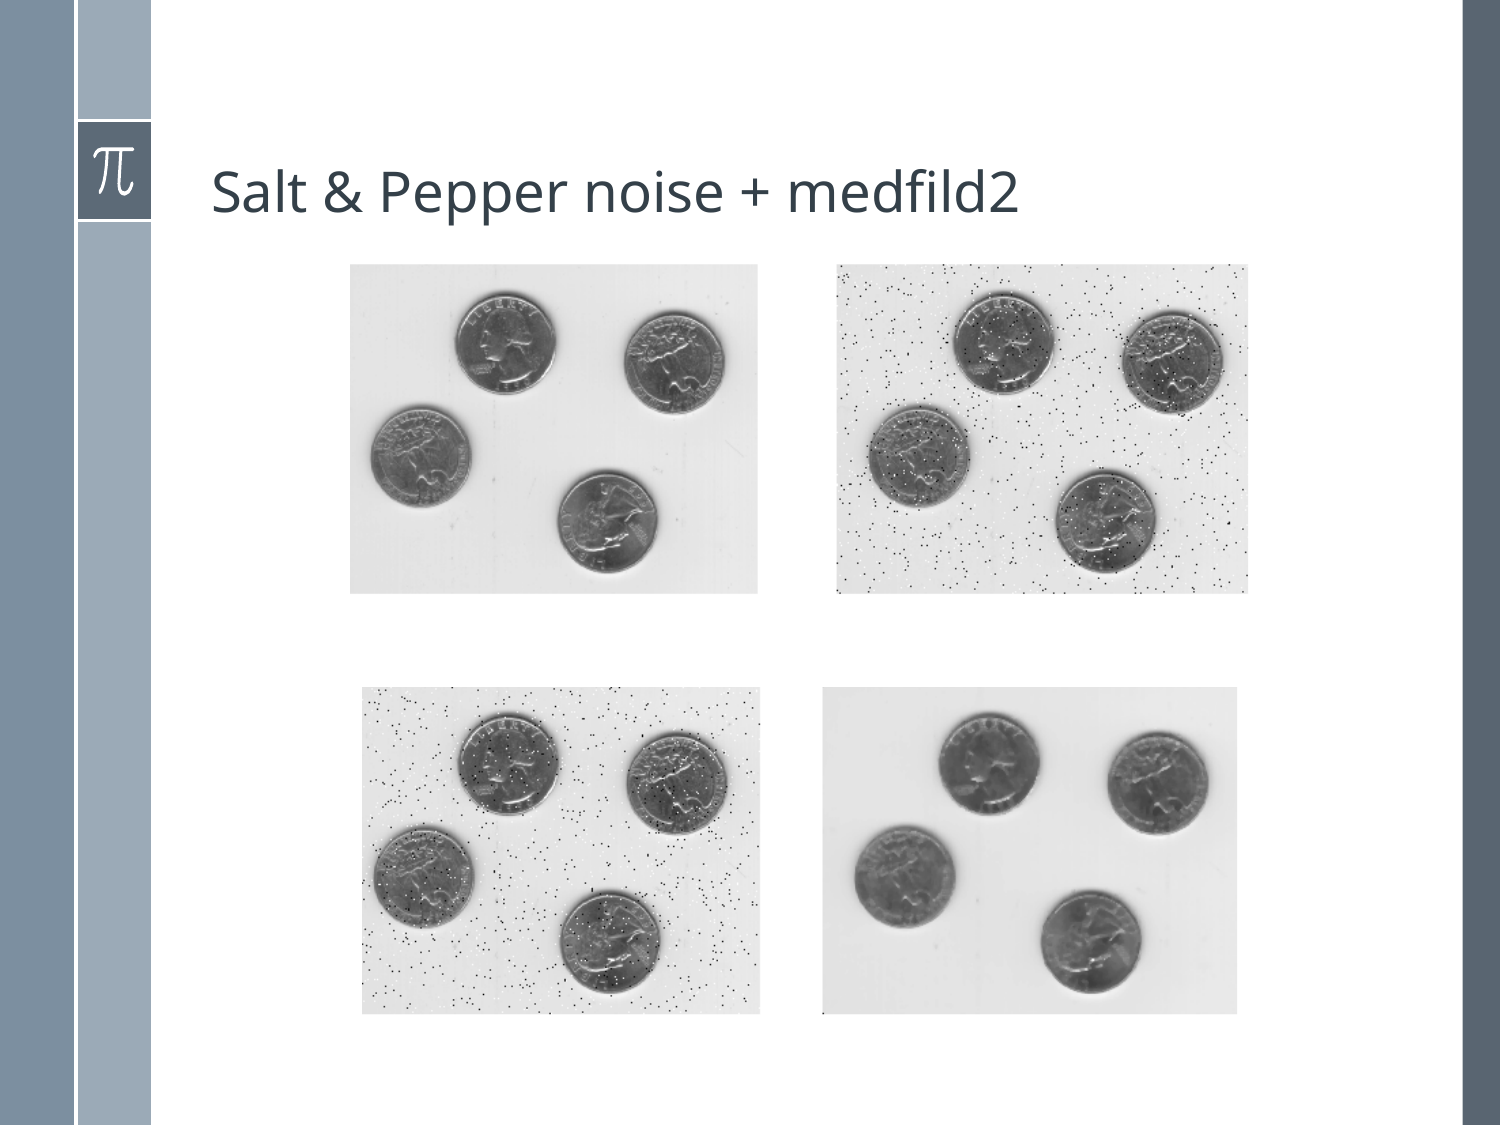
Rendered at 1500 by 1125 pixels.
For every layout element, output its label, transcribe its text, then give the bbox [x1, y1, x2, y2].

title Salt & Pepper noise + medfild2 [196, 29, 1400, 233]
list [349, 249, 1249, 602]
picture [362, 687, 1238, 1016]
